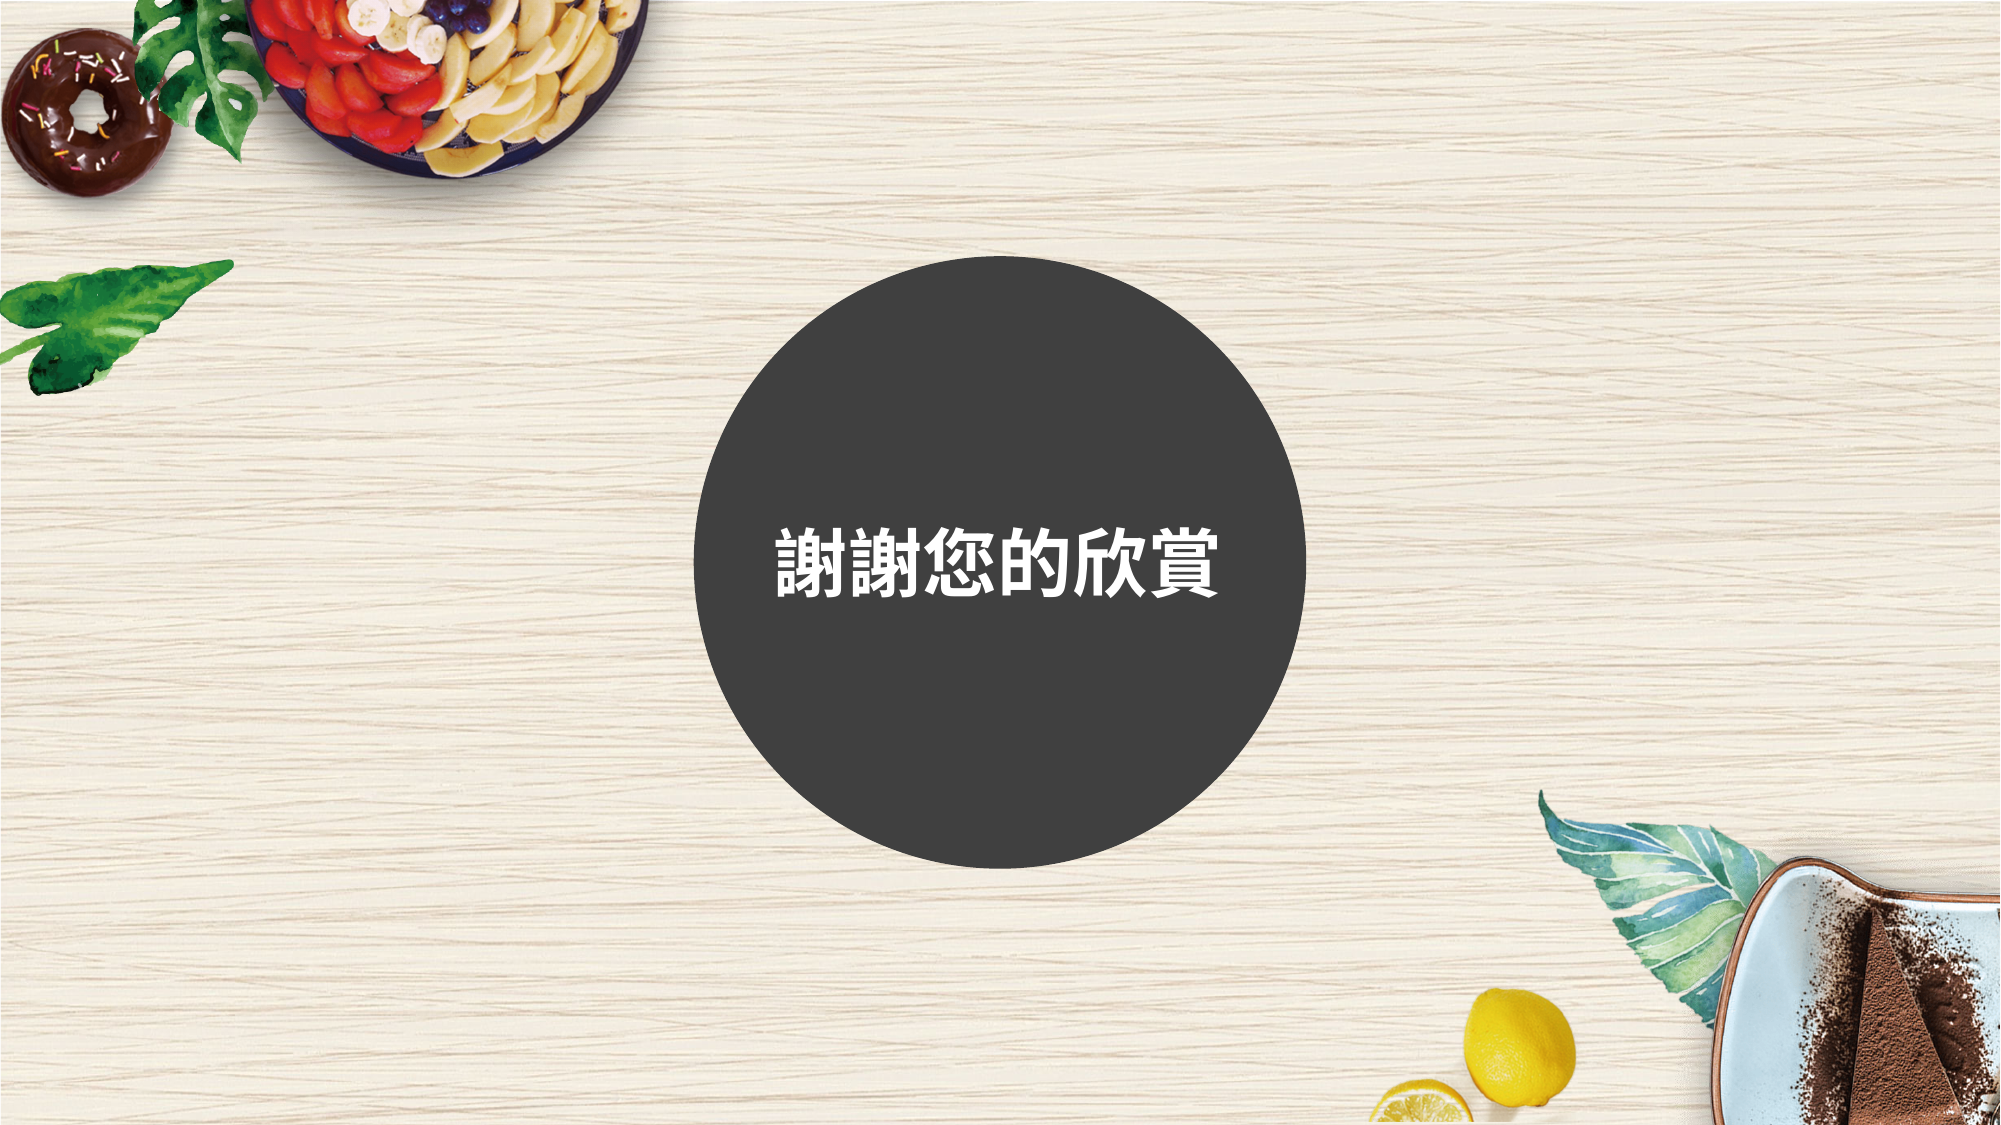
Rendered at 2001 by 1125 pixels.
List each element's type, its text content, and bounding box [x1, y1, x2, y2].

text_box 謝謝您的欣賞 [758, 509, 1242, 615]
picture [0, 0, 2001, 1125]
text_box [692, 255, 1308, 870]
